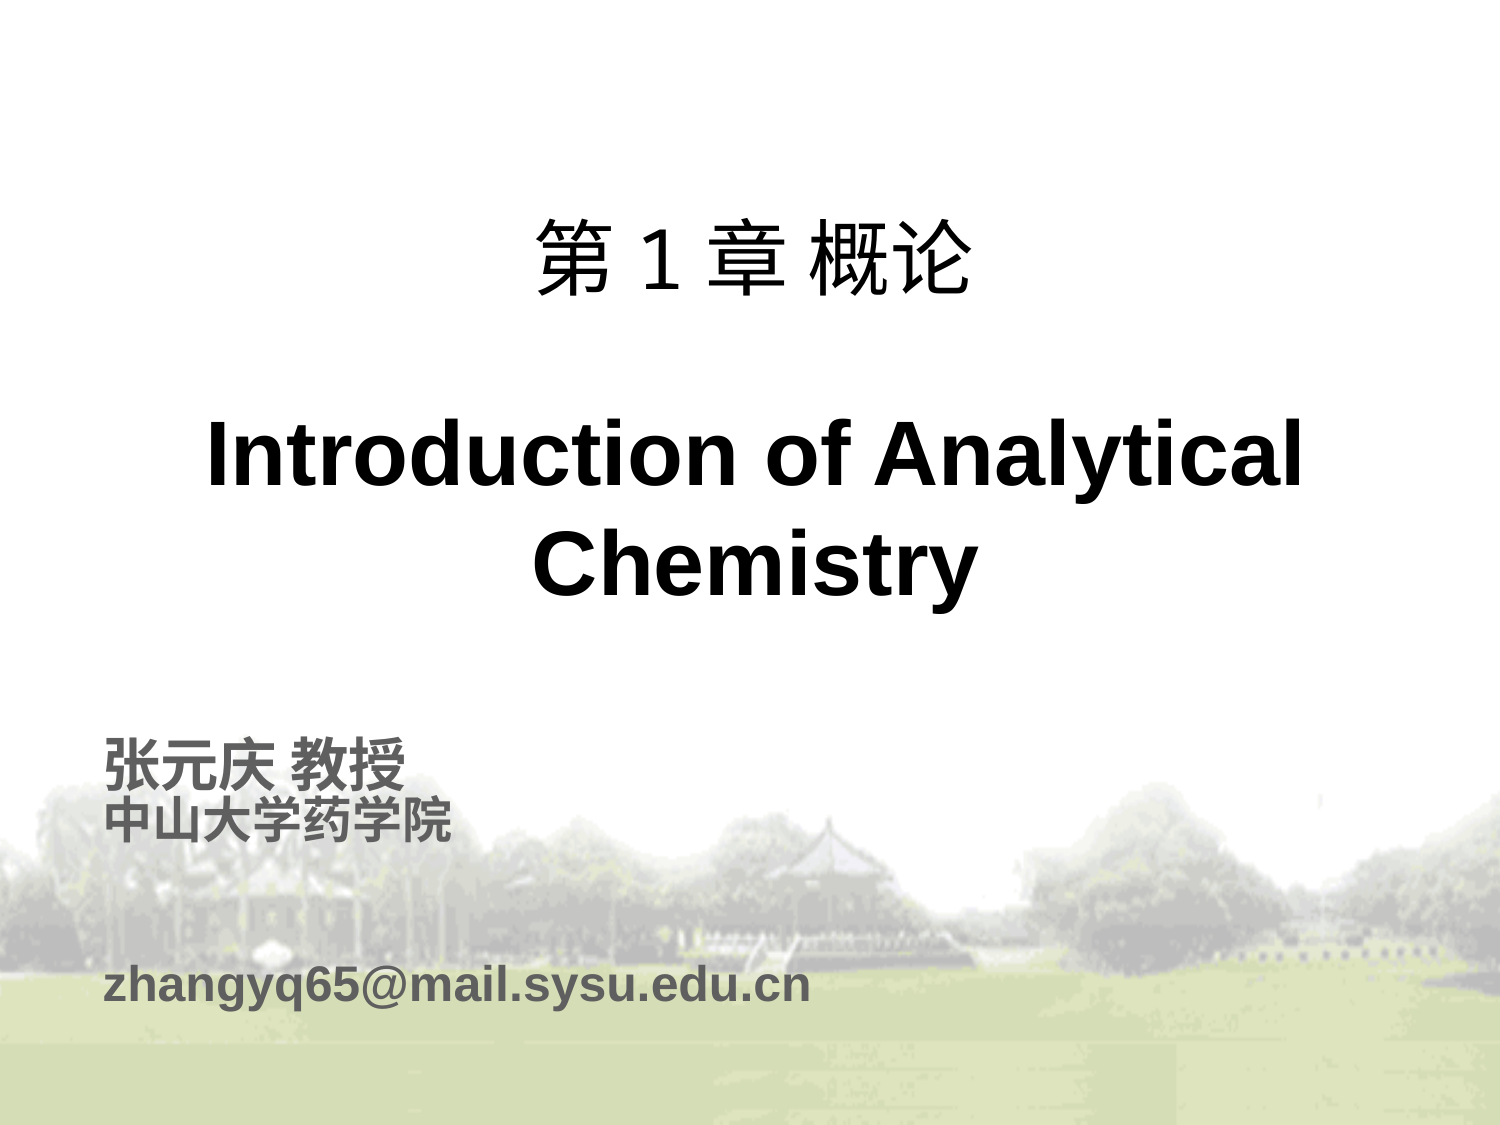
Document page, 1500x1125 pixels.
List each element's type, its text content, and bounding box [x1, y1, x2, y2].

text_box Introduction of Analytical Chemistry [99, 386, 1413, 622]
picture [0, 0, 1500, 1125]
text_box 张元庆 教授 中山大学药学院 zhangyq65@mail.sysu.edu.cn [87, 662, 1413, 1088]
title 第1章 概论 [75, 212, 1432, 301]
